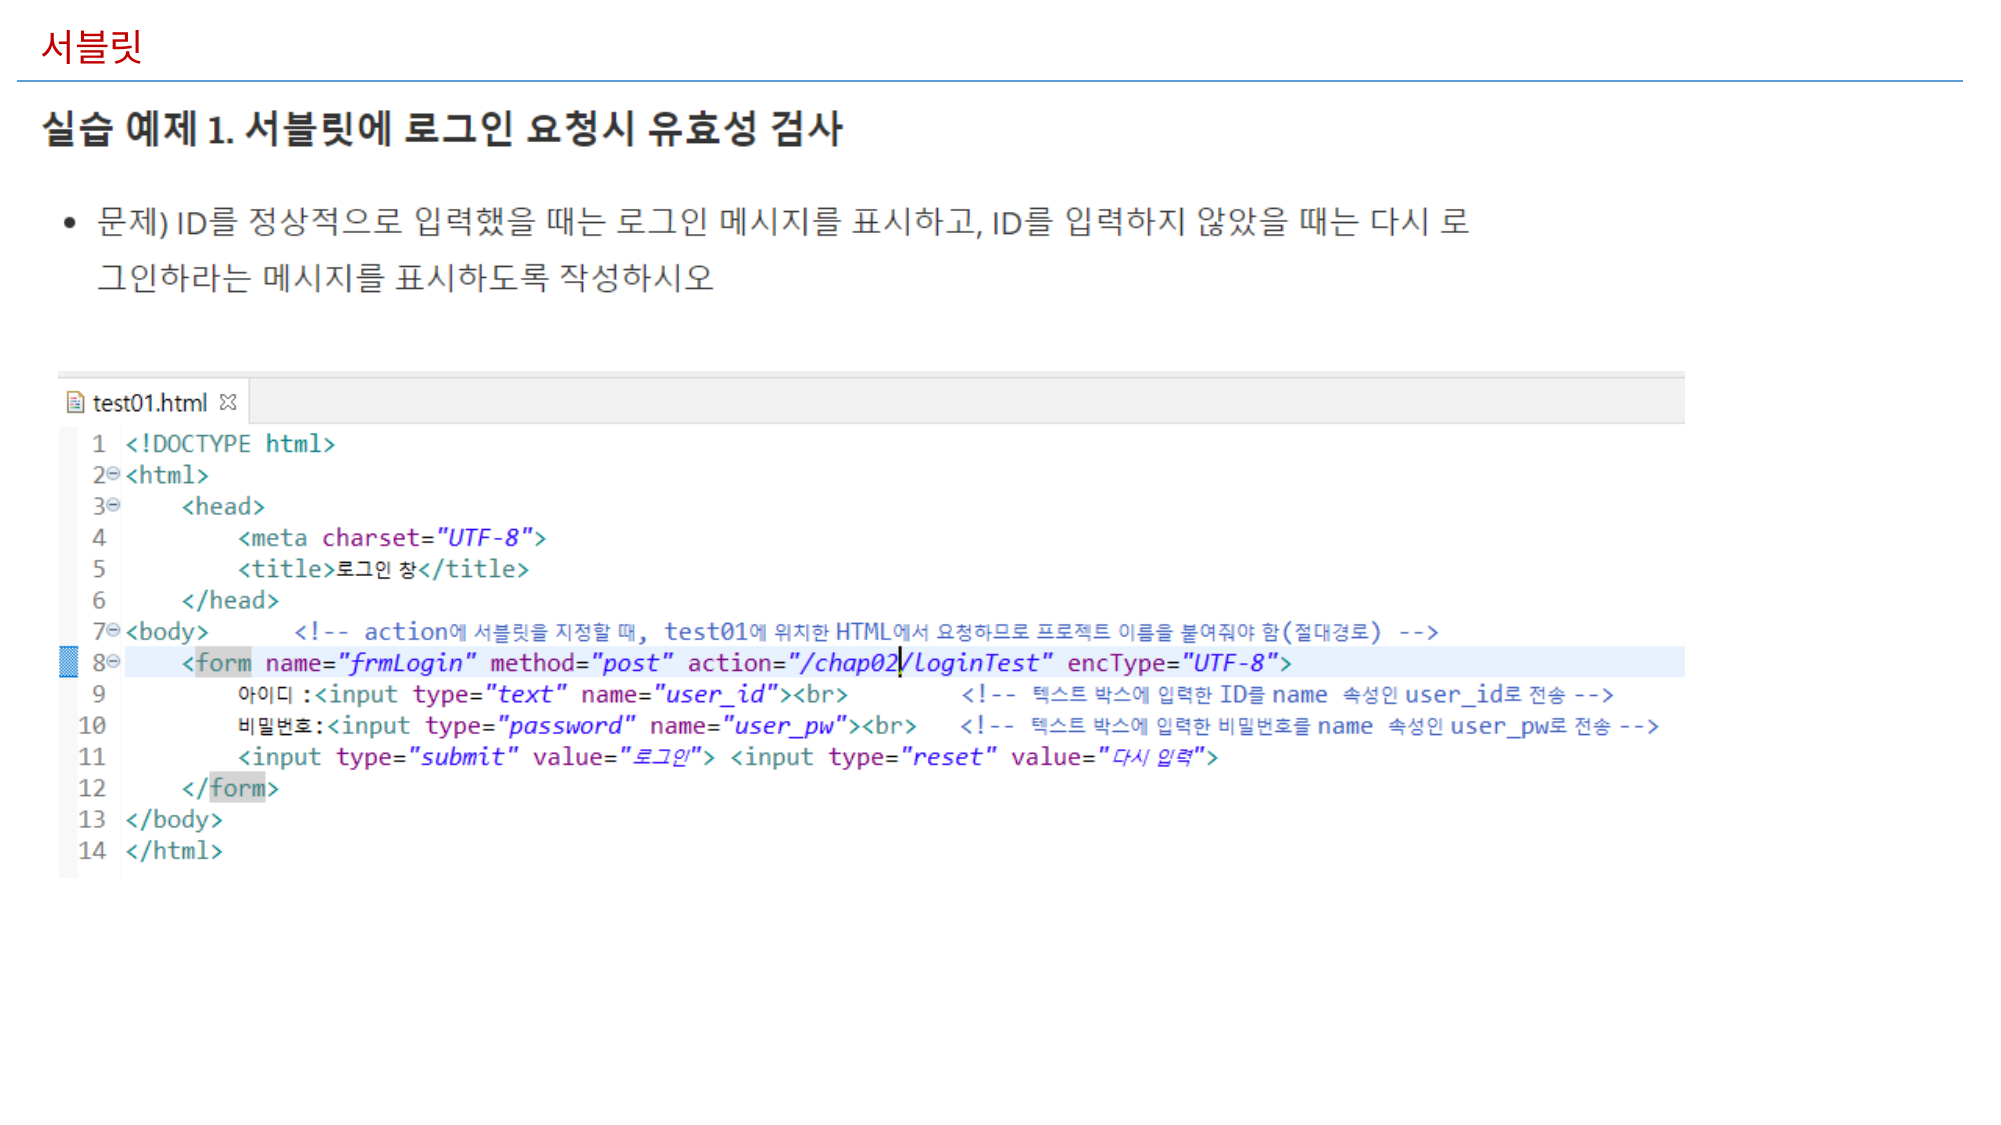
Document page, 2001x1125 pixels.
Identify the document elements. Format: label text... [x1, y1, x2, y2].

picture [16, 84, 1489, 314]
text_box 서블릿 [25, 16, 729, 77]
picture [58, 371, 1685, 878]
